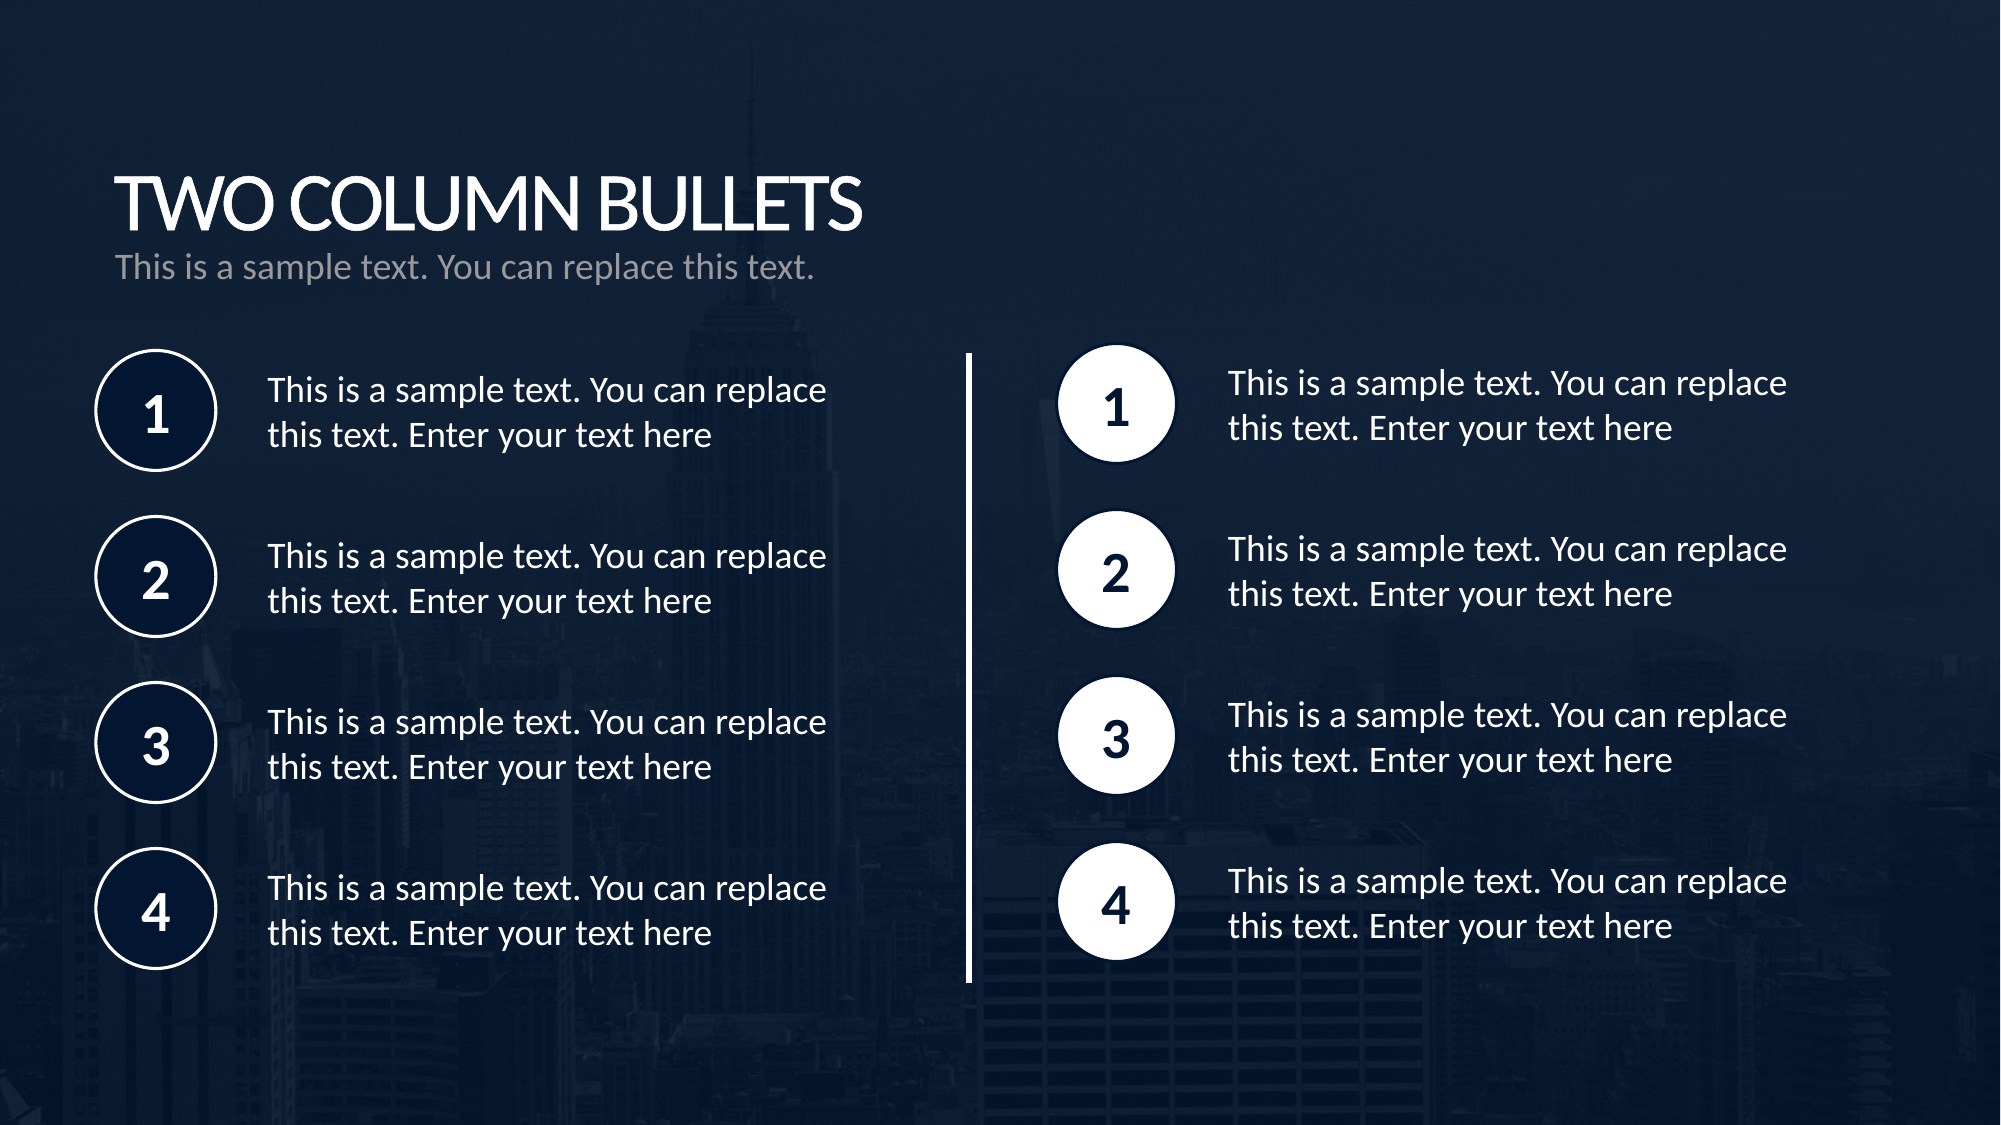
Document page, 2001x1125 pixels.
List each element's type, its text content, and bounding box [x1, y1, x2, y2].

text_box 1 [1055, 342, 1178, 465]
text_box 4 [94, 847, 217, 970]
text_box 3 [94, 681, 217, 804]
text_box This is a sample text. You can replace this text. Enter your text here [252, 689, 883, 795]
text_box 2 [94, 515, 217, 638]
text_box This is a sample text. You can replace this text. Enter your text here [1213, 682, 1844, 788]
text_box Two Column Bullets [98, 139, 881, 255]
text_box This is a sample text. You can replace this text. [100, 255, 840, 295]
text_box 1 [94, 349, 217, 472]
text_box 2 [1055, 508, 1178, 631]
text_box This is a sample text. You can replace this text. Enter your text here [252, 357, 883, 463]
text_box 4 [1055, 840, 1178, 963]
text_box This is a sample text. You can replace this text. Enter your text here [1213, 848, 1844, 954]
text_box 3 [1055, 674, 1178, 797]
text_box This is a sample text. You can replace this text. Enter your text here [252, 855, 883, 961]
text_box This is a sample text. You can replace this text. Enter your text here [252, 523, 883, 629]
text_box This is a sample text. You can replace this text. Enter your text here [1213, 350, 1844, 456]
text_box This is a sample text. You can replace this text. Enter your text here [1213, 516, 1844, 622]
